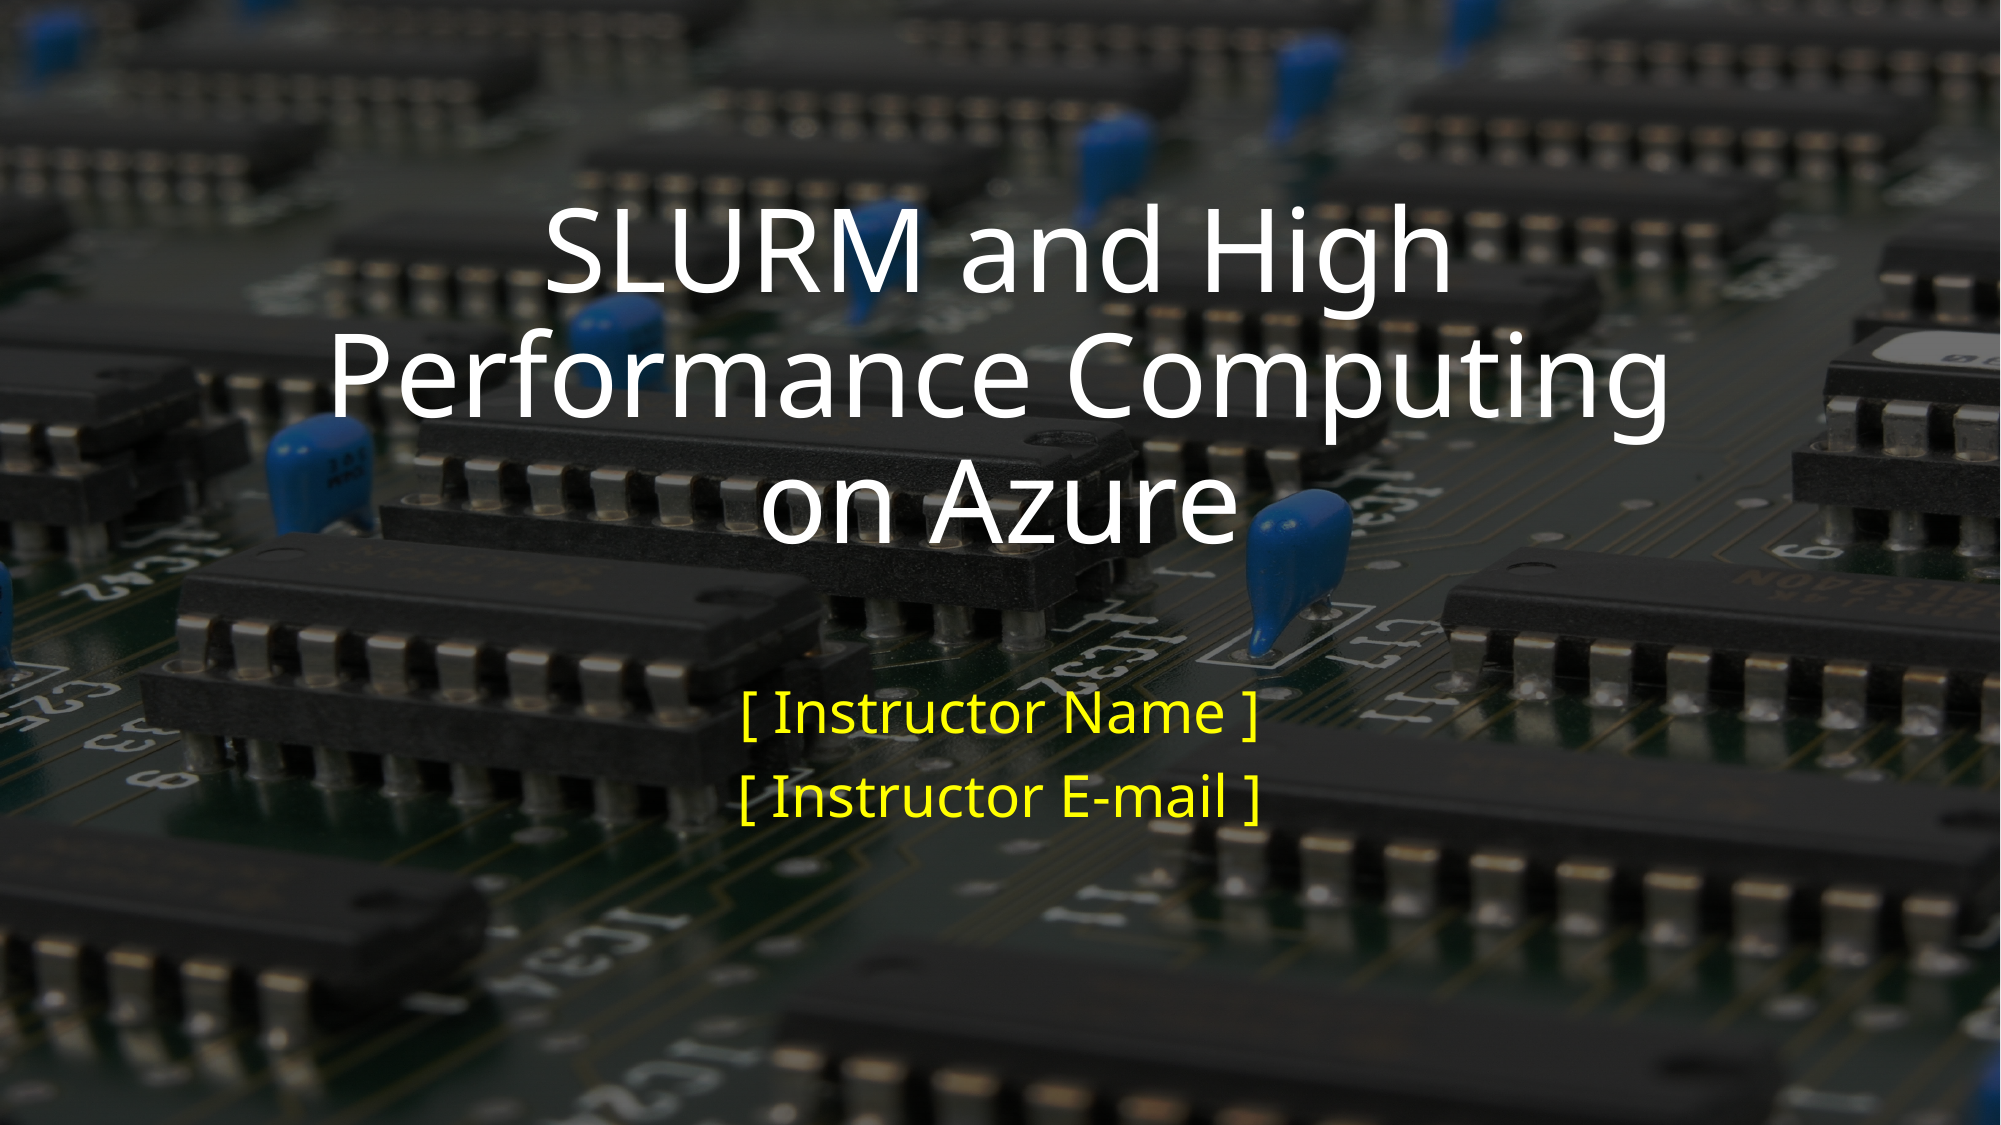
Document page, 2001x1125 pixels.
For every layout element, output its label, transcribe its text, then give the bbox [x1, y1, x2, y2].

picture [0, 0, 2001, 1125]
text_box [ Instructor Name ] [ Instructor E-mail ] [249, 585, 1750, 857]
text_box SLURM and High Performance Computing on Azure [249, 184, 1750, 576]
